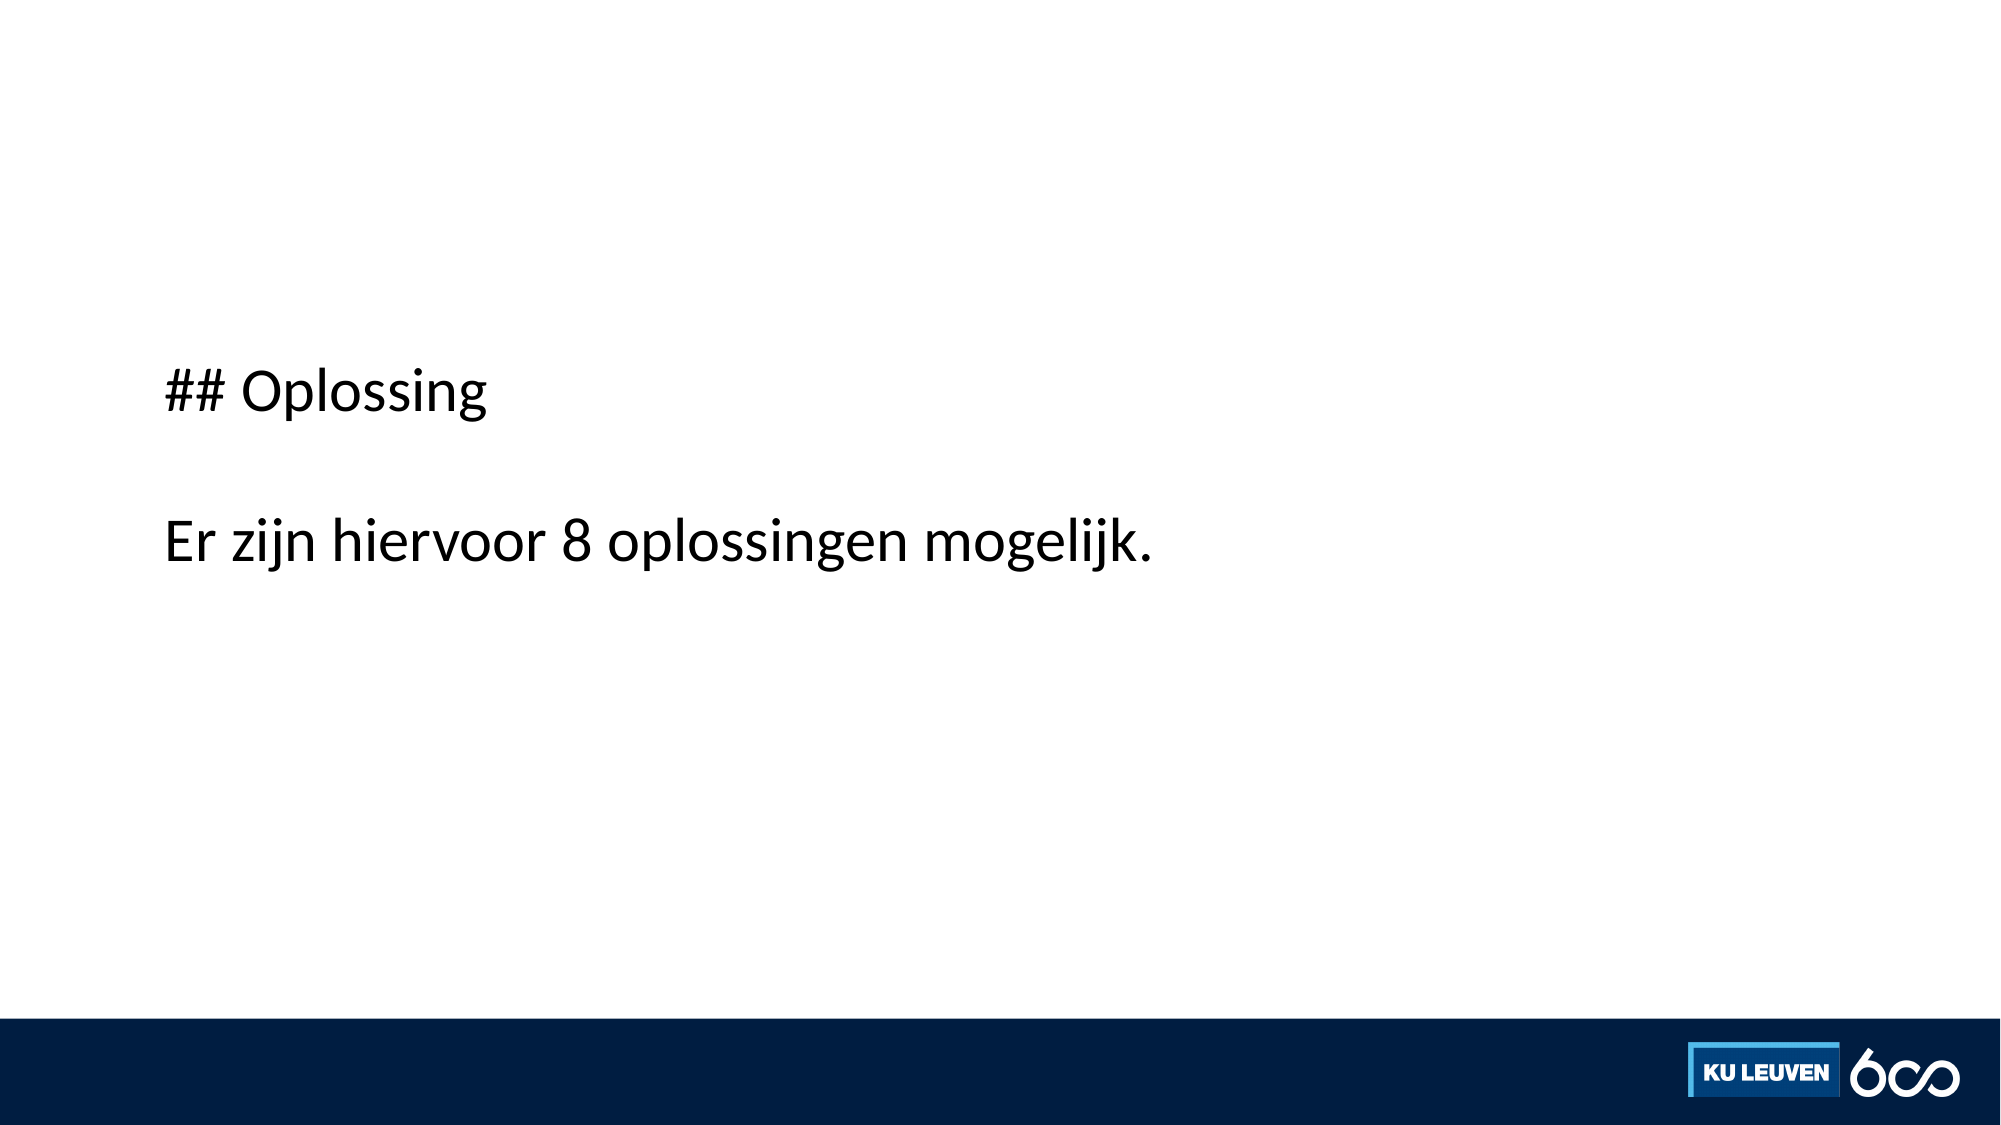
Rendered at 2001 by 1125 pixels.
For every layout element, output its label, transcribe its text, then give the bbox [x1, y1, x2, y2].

picture [1688, 1042, 1960, 1097]
text_box ## Oplossing Er zijn hiervoor 8 oplossingen mogelijk. [149, 341, 1650, 642]
